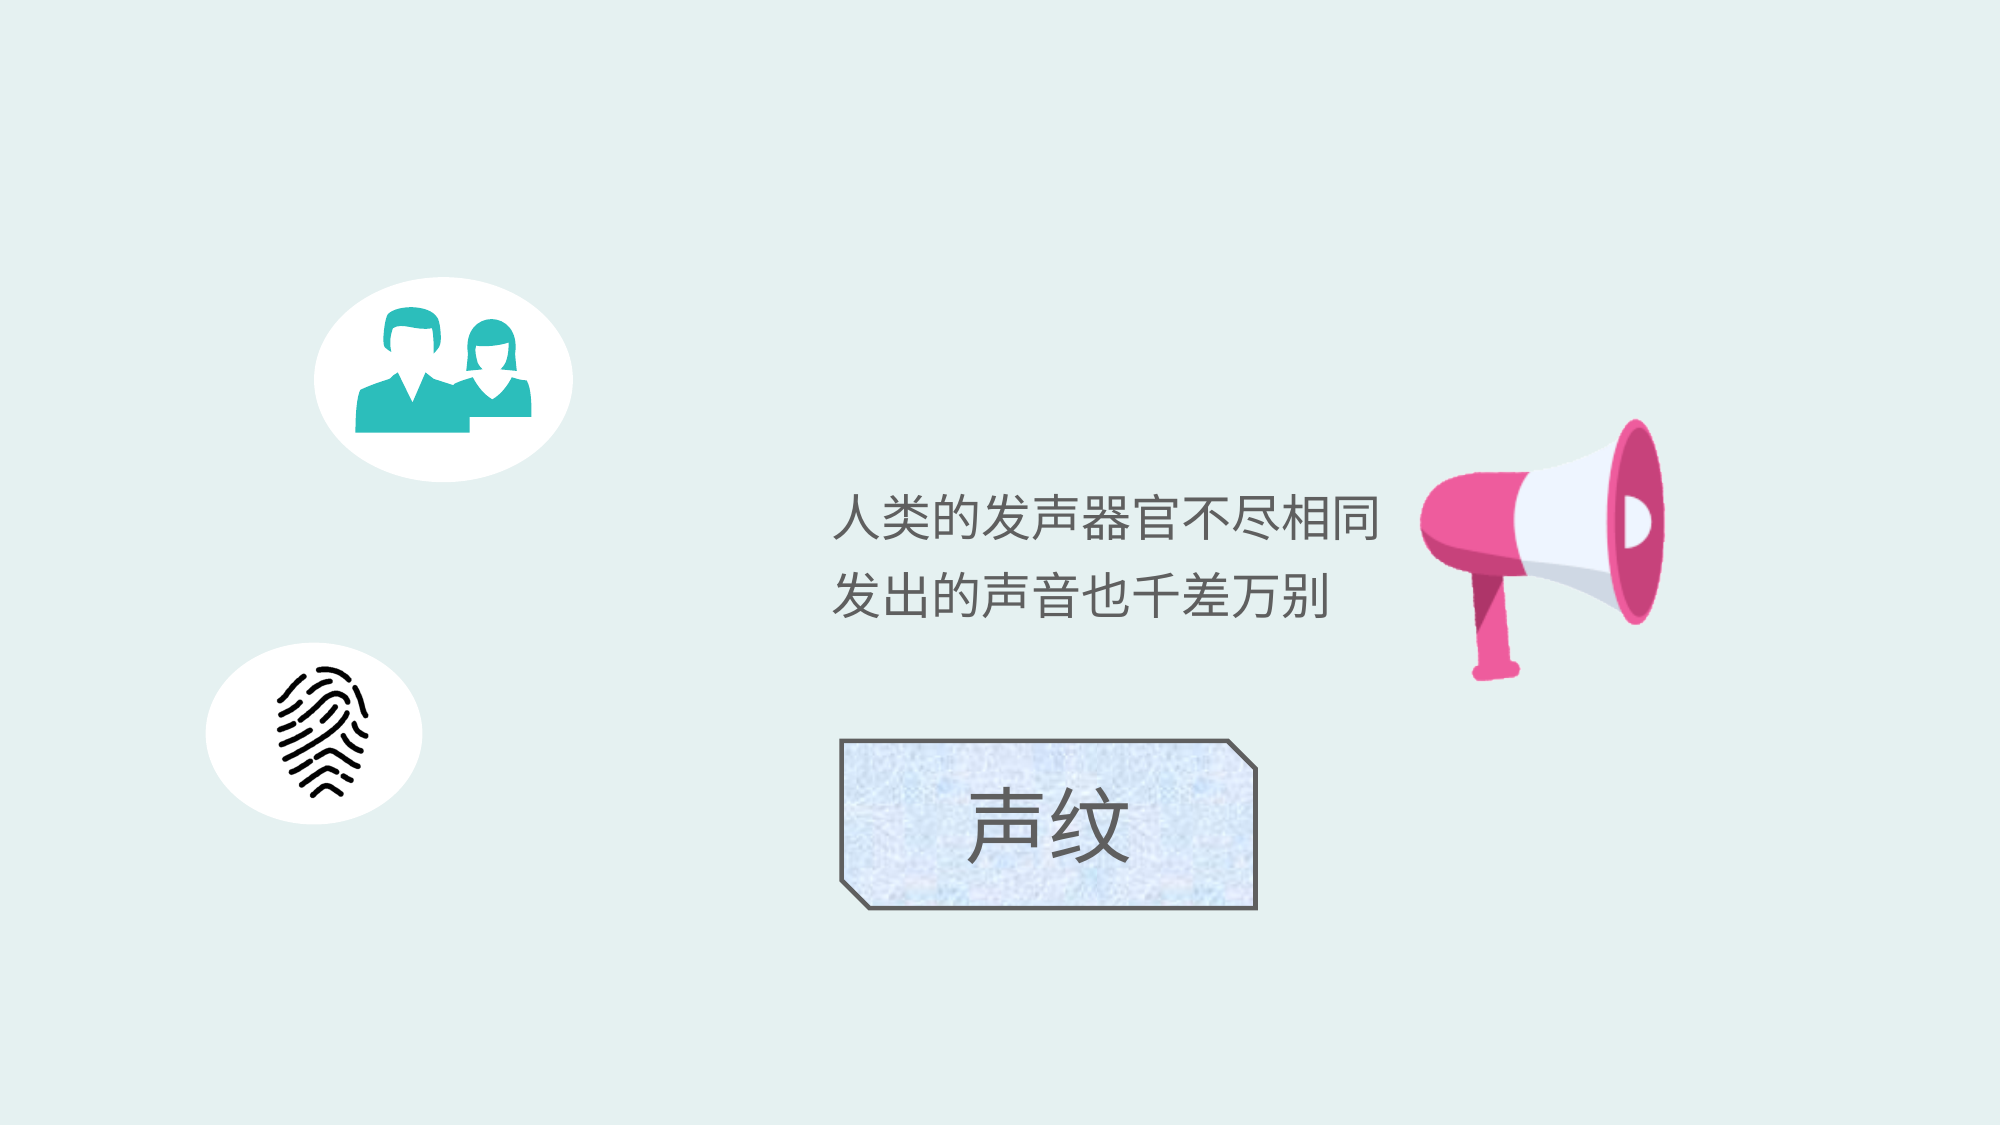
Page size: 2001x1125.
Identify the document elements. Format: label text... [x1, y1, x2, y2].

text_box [205, 642, 423, 825]
text_box 声纹 [840, 799, 1257, 910]
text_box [314, 277, 573, 483]
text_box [816, 292, 1869, 799]
